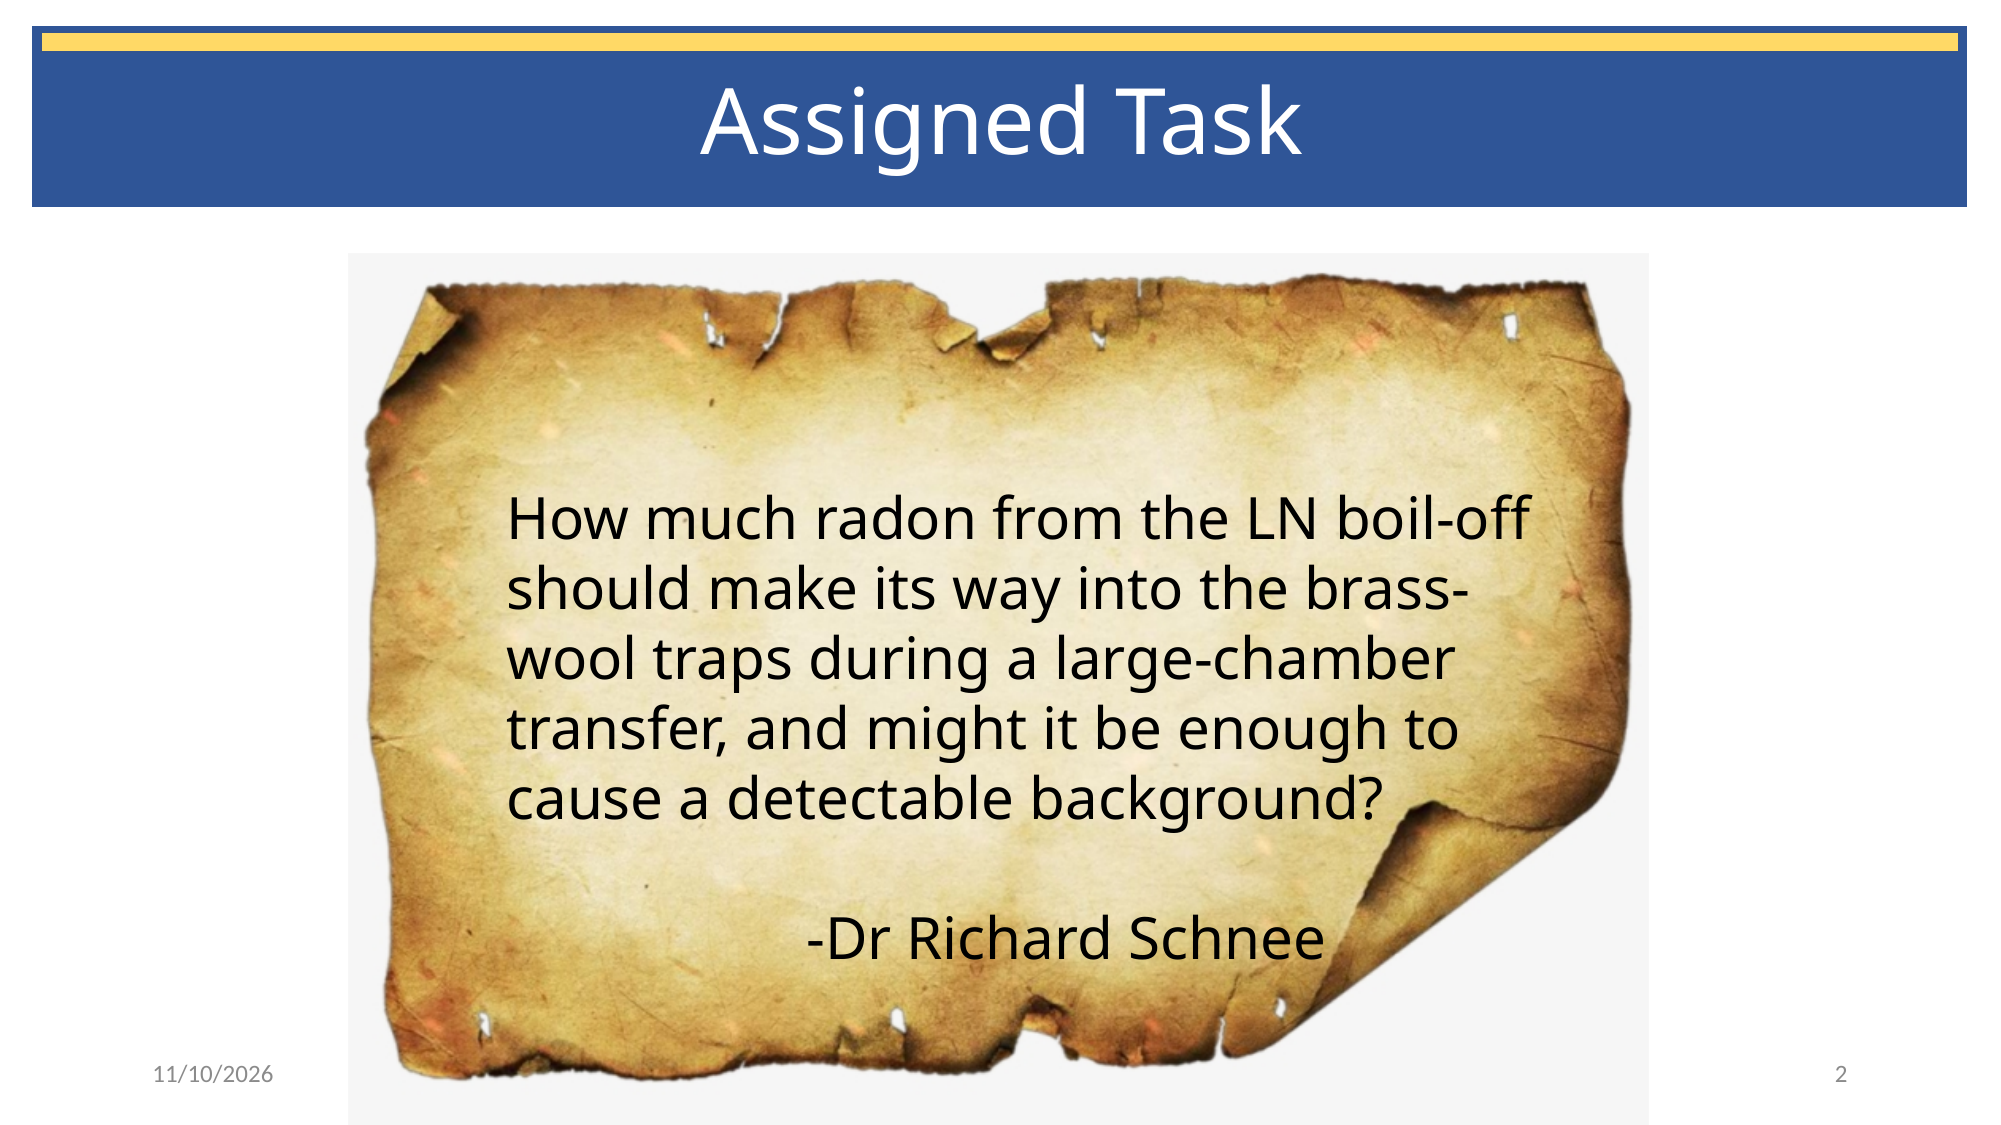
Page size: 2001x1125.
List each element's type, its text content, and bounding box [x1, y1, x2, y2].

text_box [40, 31, 1960, 53]
title Assigned Task [140, 67, 1866, 183]
picture [348, 253, 1649, 1125]
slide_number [137, 1042, 348, 1103]
slide_number 2 [1649, 1042, 1863, 1103]
text_box [32, 26, 1967, 207]
